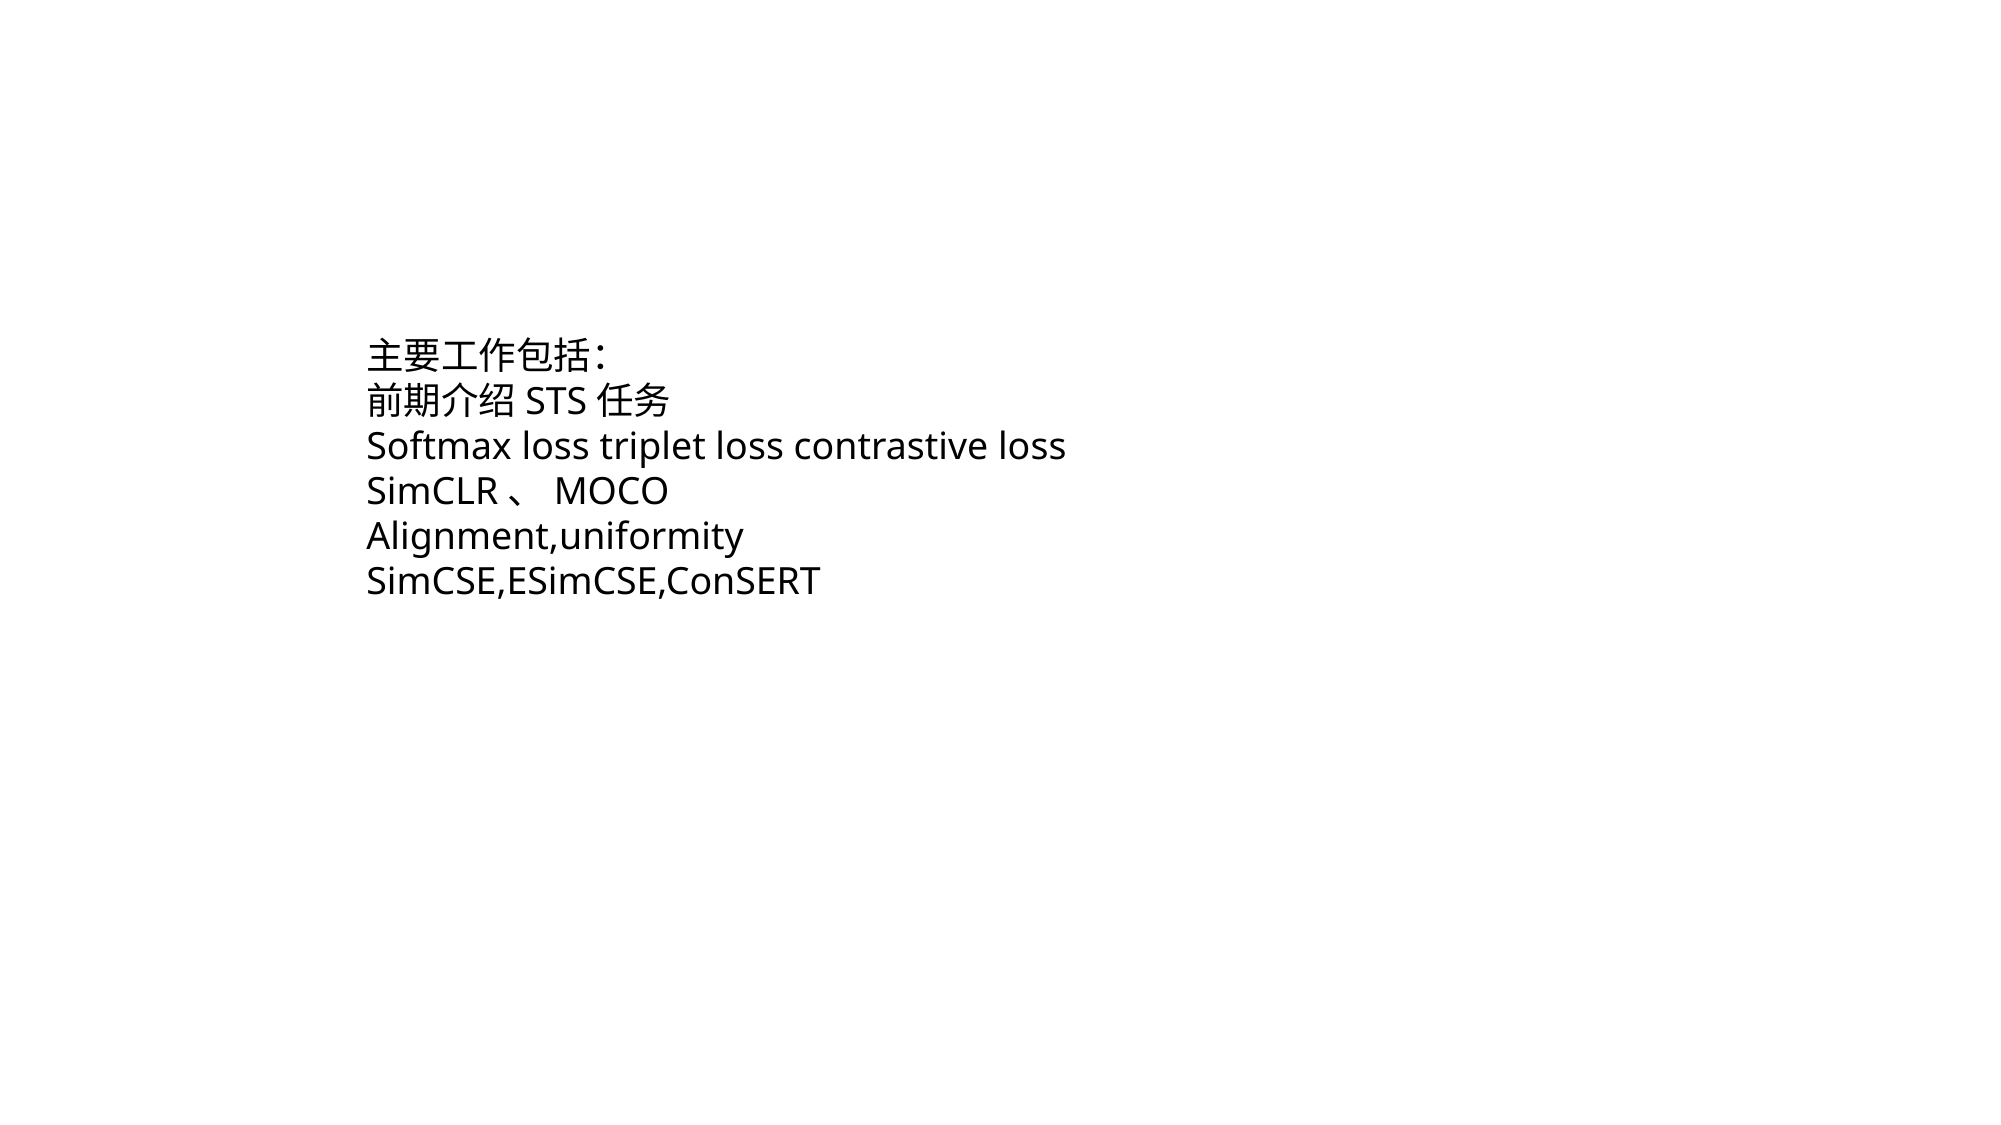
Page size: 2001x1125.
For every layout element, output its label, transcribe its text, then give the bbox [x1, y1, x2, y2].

text_box 主要工作包括： 前期介绍STS任务 Softmax loss triplet loss contrastive loss SimCLR、MOCO Alignment,uniformity SimCSE,ESimCSE,ConSERT [351, 324, 1717, 610]
